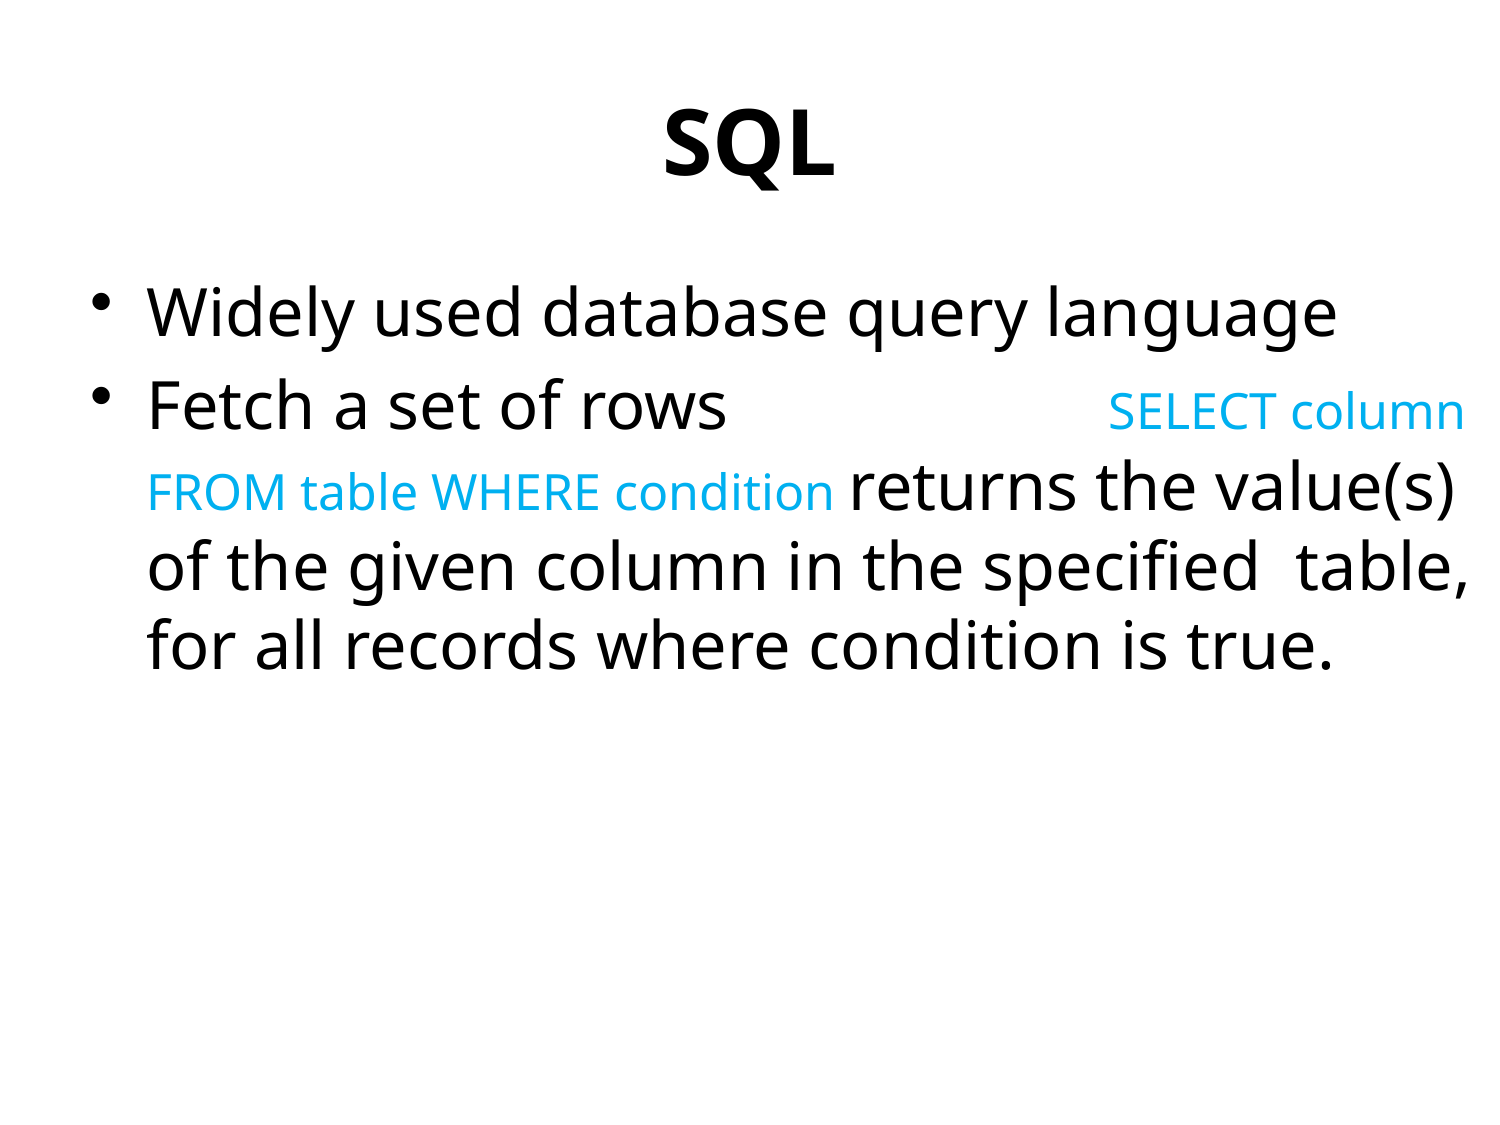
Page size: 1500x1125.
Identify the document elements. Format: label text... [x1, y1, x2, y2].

title SQL [0, 45, 1500, 233]
list Widely used database query language Fetch a set of rows SELECT column FROM table WHERE condition returns the value(s) of the given column in the specified table, for all records where condition is true. [75, 262, 1500, 1125]
